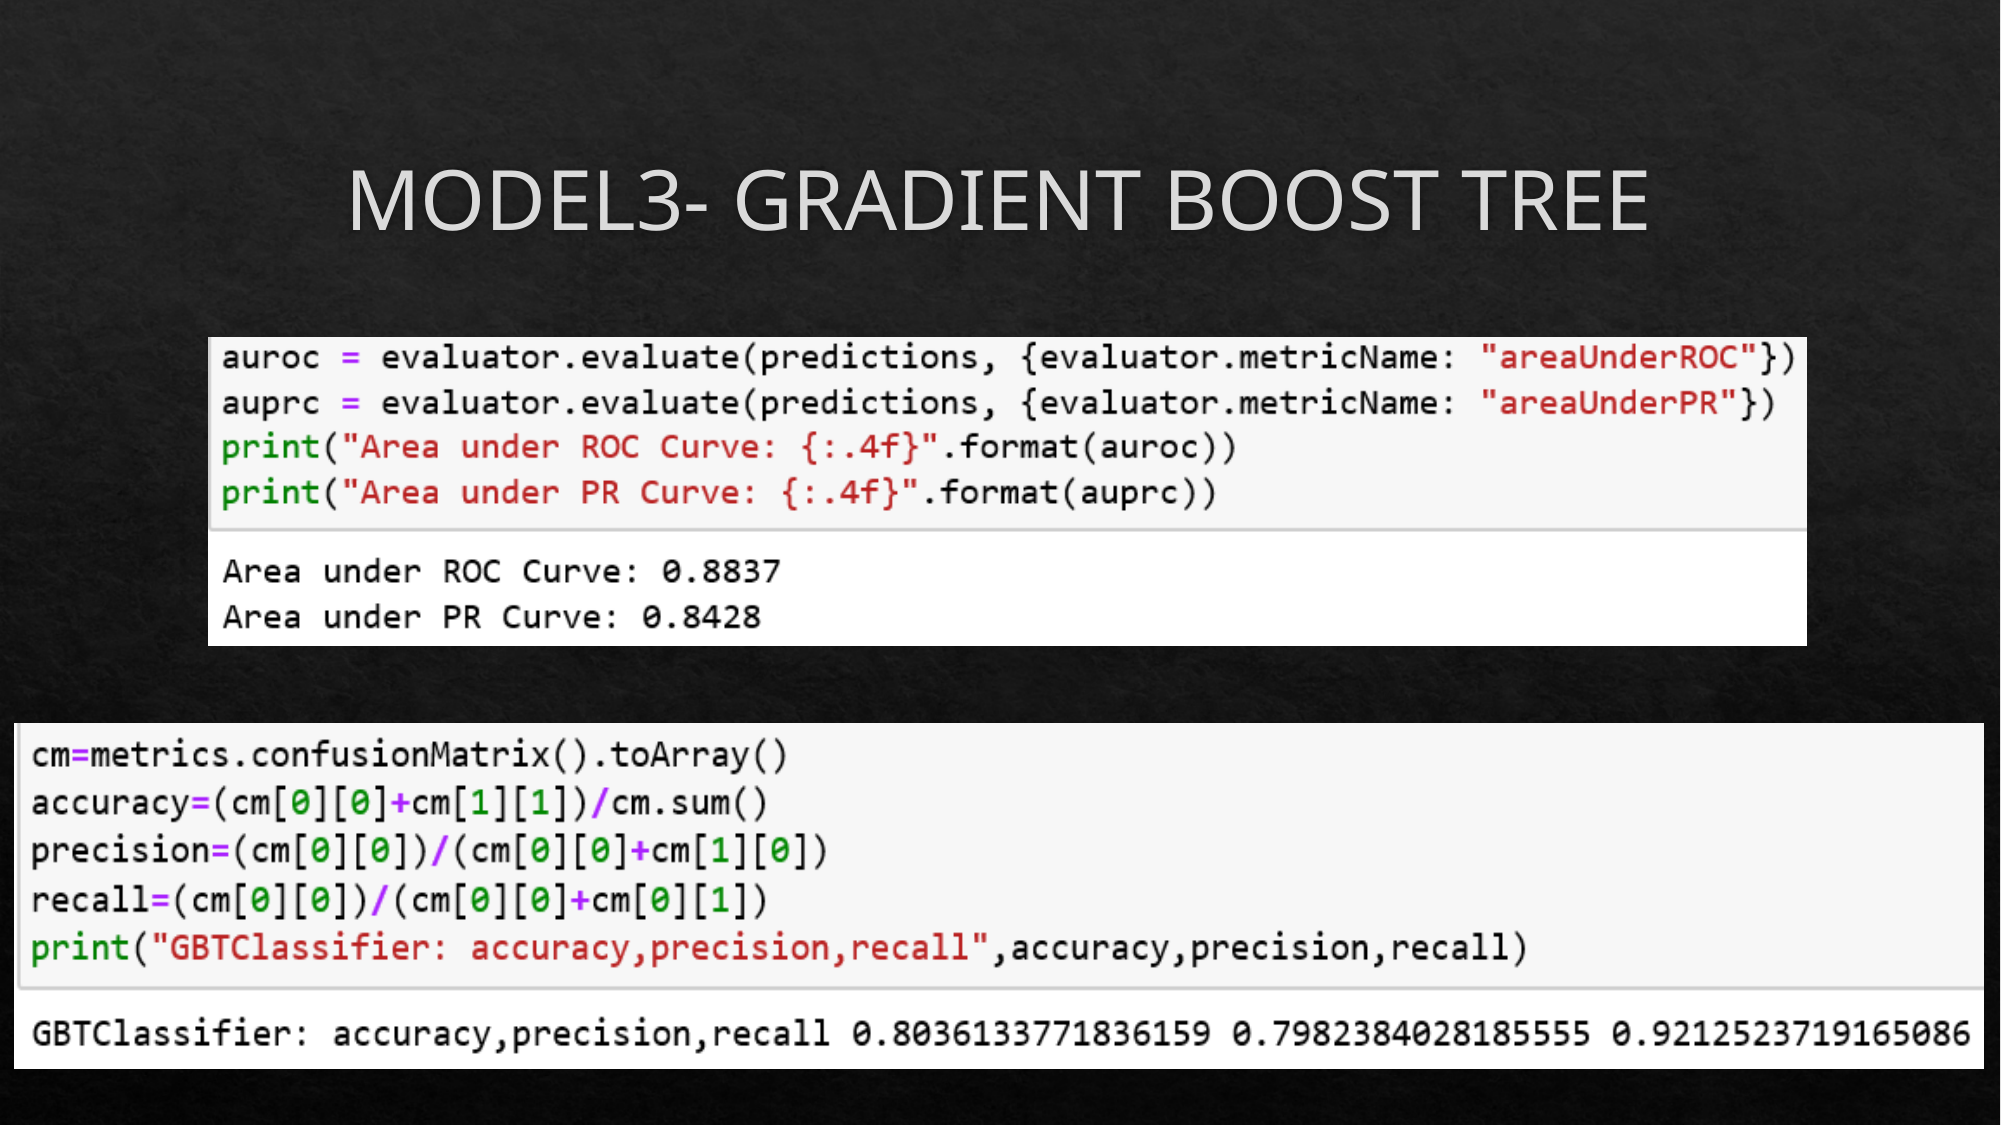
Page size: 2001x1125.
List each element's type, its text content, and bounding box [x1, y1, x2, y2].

title MODEL3- GRADIENT BOOST TREE [149, 99, 1849, 307]
picture [208, 336, 1807, 647]
picture [14, 723, 1984, 1070]
